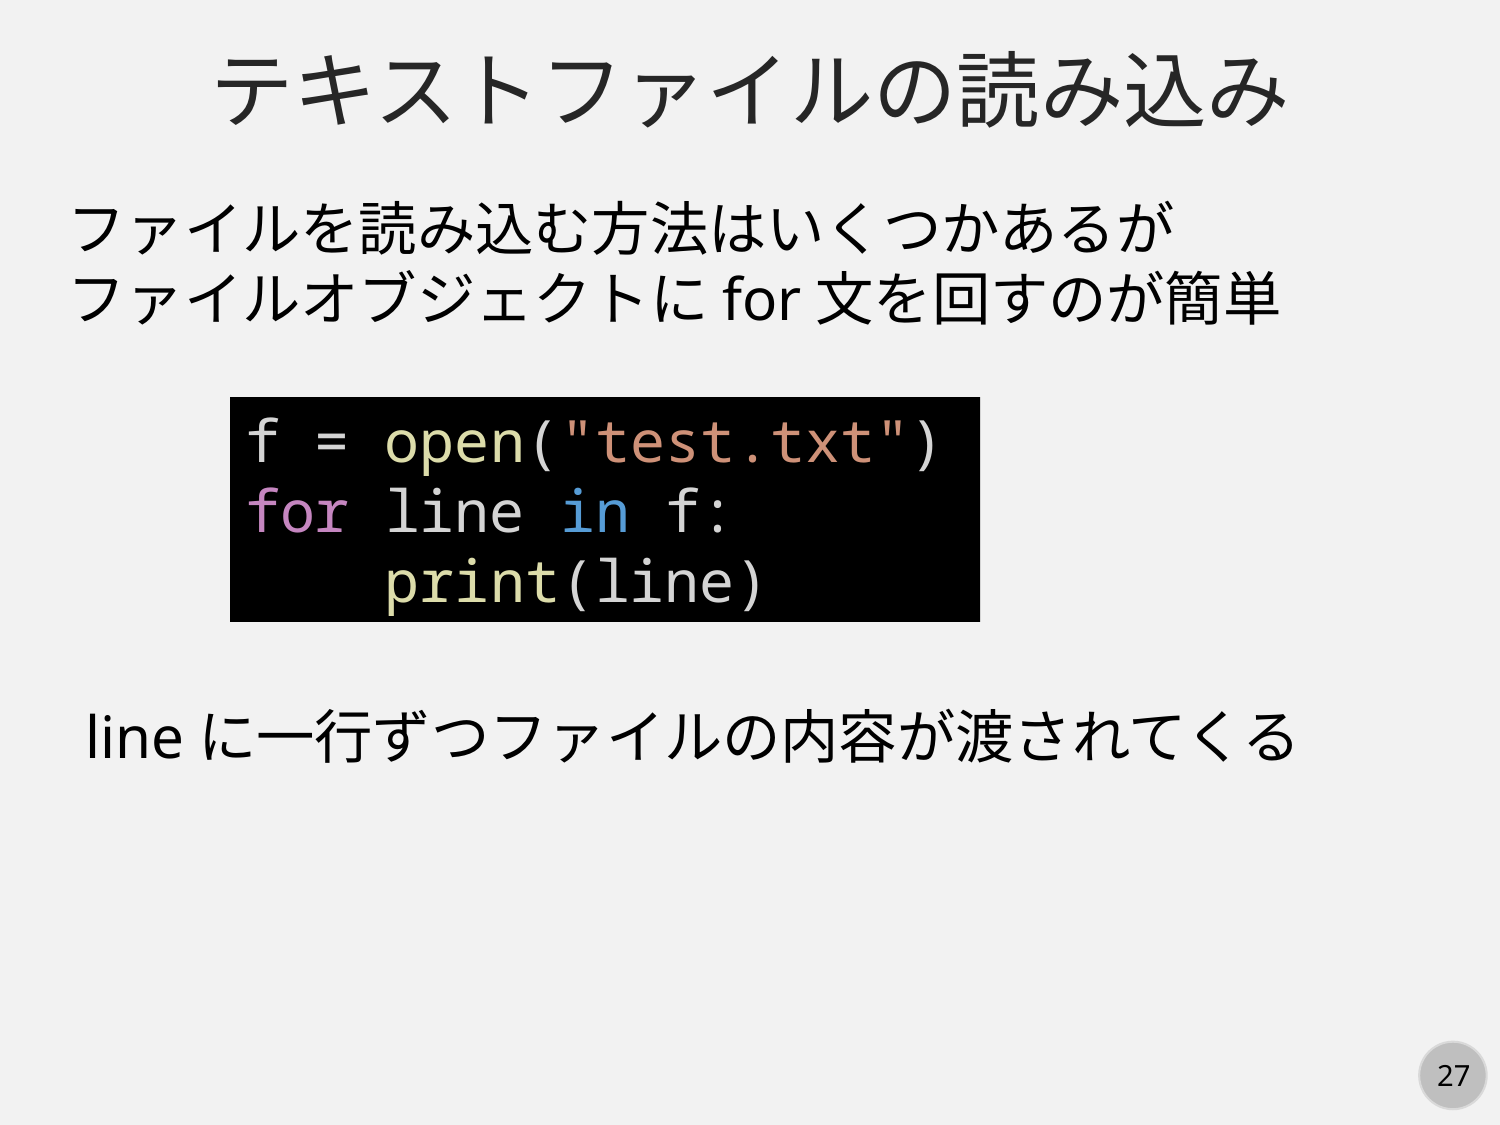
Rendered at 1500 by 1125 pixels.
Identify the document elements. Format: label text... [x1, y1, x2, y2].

text_box ファイルを読み込む方法はいくつかあるが ファイルオブジェクトにfor文を回すのが簡単 [52, 184, 1297, 340]
text_box lineに一行ずつファイルの内容が渡されてくる [70, 692, 1316, 778]
text_box f = open("test.txt") for line in f: print(line) [230, 397, 981, 622]
list テキストファイルの読み込み [0, 31, 1500, 155]
